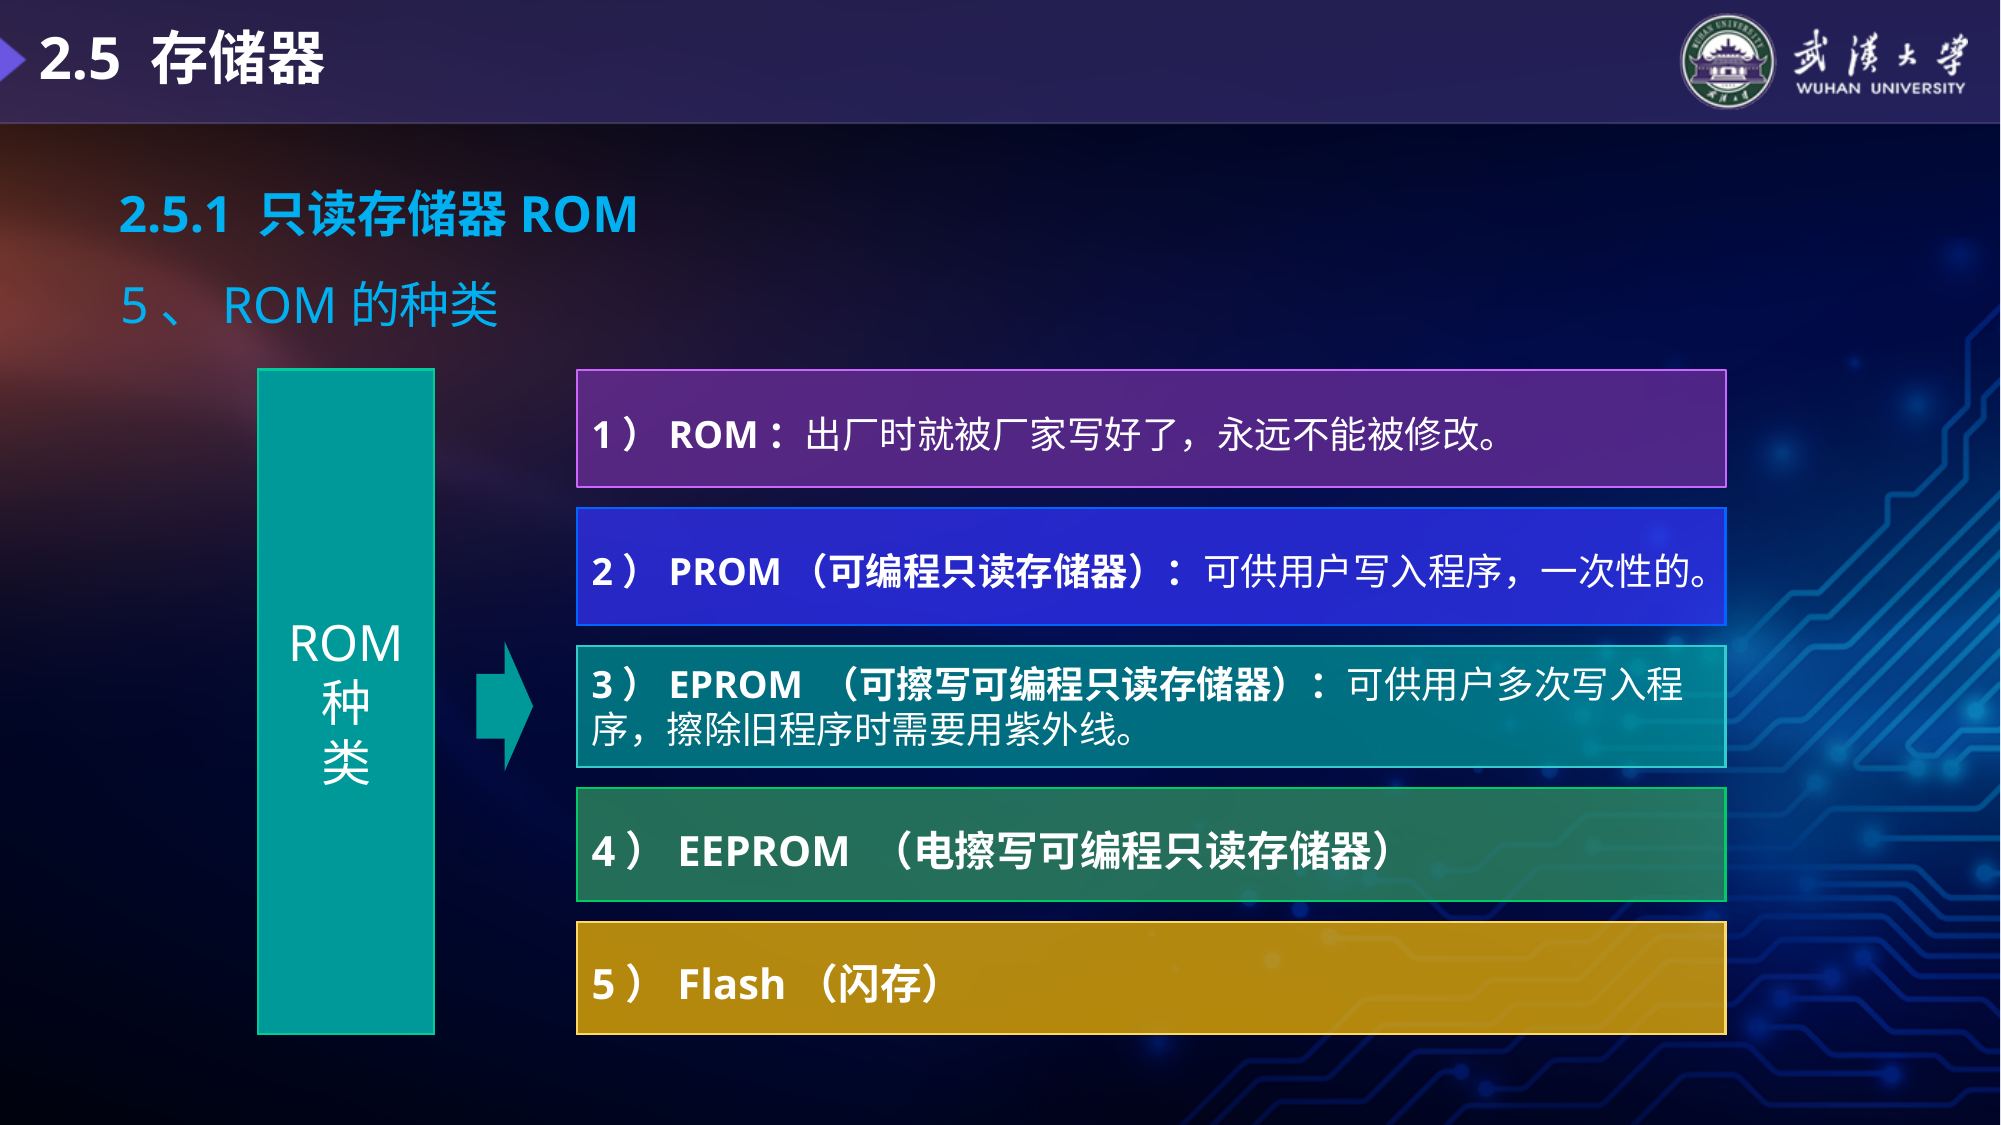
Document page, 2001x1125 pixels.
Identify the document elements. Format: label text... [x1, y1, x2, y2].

text_box 1）ROM：出厂时就被厂家写好了，永远不能被修改。 [576, 370, 1726, 487]
text_box [475, 640, 535, 772]
text_box 5、ROM的种类 [105, 266, 1832, 342]
text_box 2.5.1 只读存储器ROM [103, 174, 655, 250]
text_box 3）EPROM （可擦写可编程只读存储器）：可供用户多次写入程序，擦除旧程序时需要用紫外线。 [576, 645, 1727, 768]
text_box ROM 种 类 [257, 368, 435, 1035]
text_box 4）EEPROM （电擦写可编程只读存储器） [576, 787, 1727, 902]
text_box 5）Flash（闪存） [576, 921, 1727, 1035]
text_box 2）PROM（可编程只读存储器）：可供用户写入程序，一次性的。 [576, 507, 1727, 626]
picture [0, 0, 2001, 1125]
title 2.5 存储器 [23, 0, 1364, 122]
